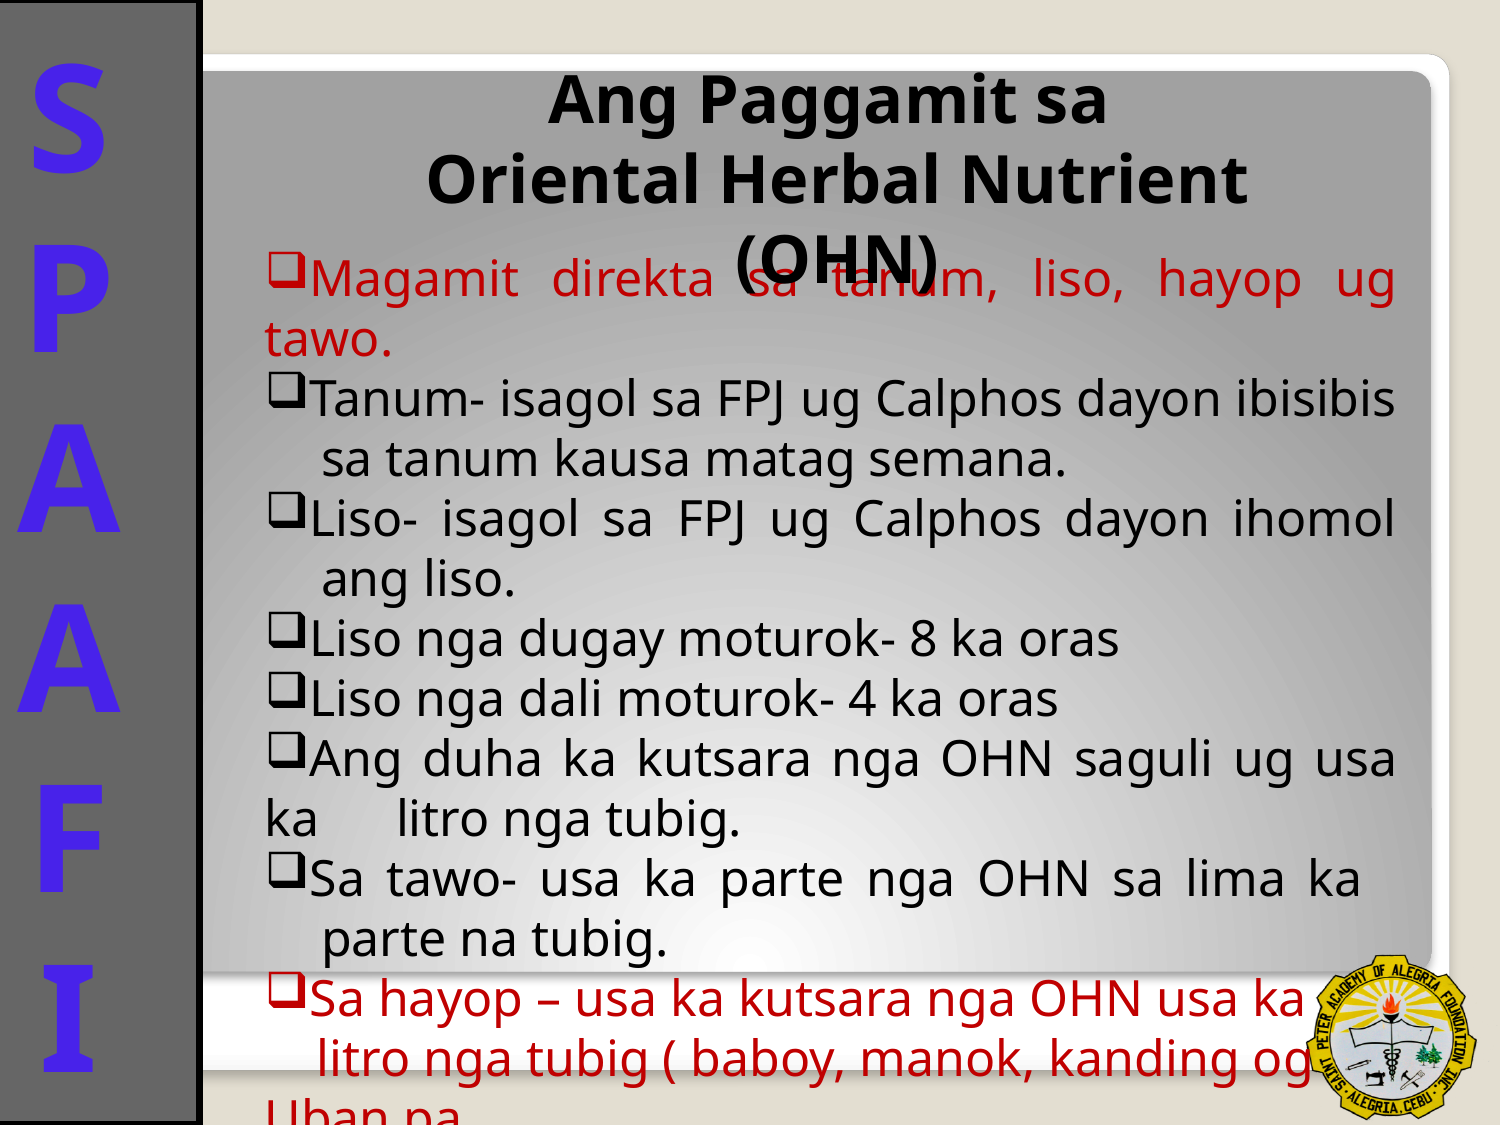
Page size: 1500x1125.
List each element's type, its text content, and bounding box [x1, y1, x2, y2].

picture [1283, 949, 1500, 1125]
text_box Ang Paggamit sa Oriental Herbal Nutrient (OHN) [300, 49, 1375, 305]
text_box Magamit direkta sa tanum, liso, hayop ug tawo. Tanum- isagol sa FPJ ug Calphos dayon ibisibis sa tanum kausa matag semana. Liso- isagol sa FPJ ug Calphos dayon ihomol ang liso. Liso nga dugay moturok- 8 ka oras Liso nga dali moturok- 4 ka oras Ang duha ka kutsara nga OHN saguli ug usa ka litro nga tubig. Sa tawo- usa ka parte nga OHN sa lima ka parte na tubig. Sa hayop – usa ka kutsara nga OHN usa ka litro nga tubig ( baboy, manok, kanding og Uban pa. [249, 239, 1413, 1125]
text_box S P A A F I [0, 0, 203, 1125]
